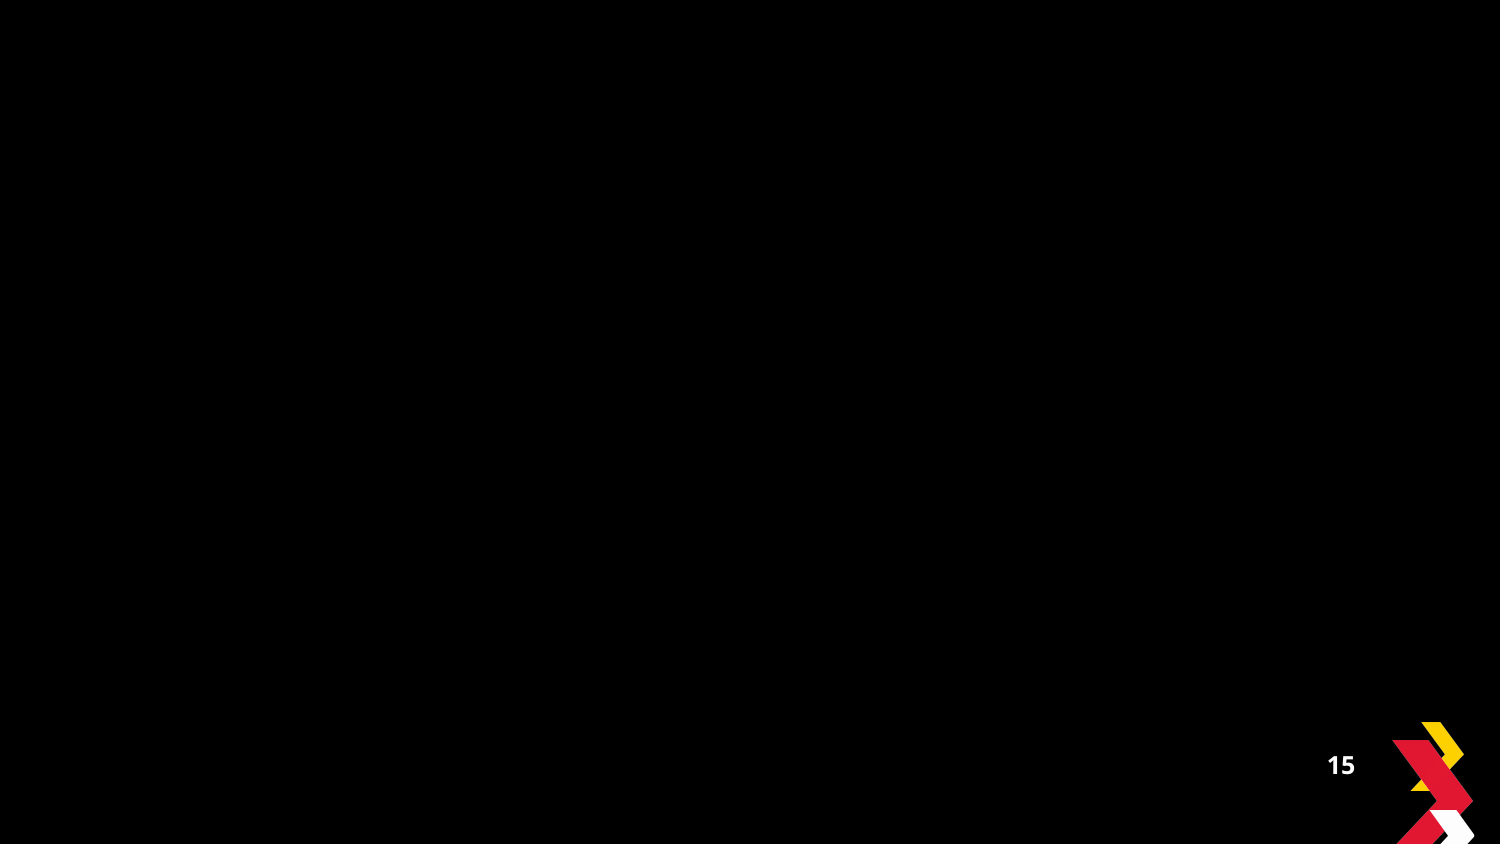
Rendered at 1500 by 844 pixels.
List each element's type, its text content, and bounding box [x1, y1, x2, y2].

picture [1343, 722, 1475, 844]
slide_number ‹#› [1280, 734, 1371, 800]
